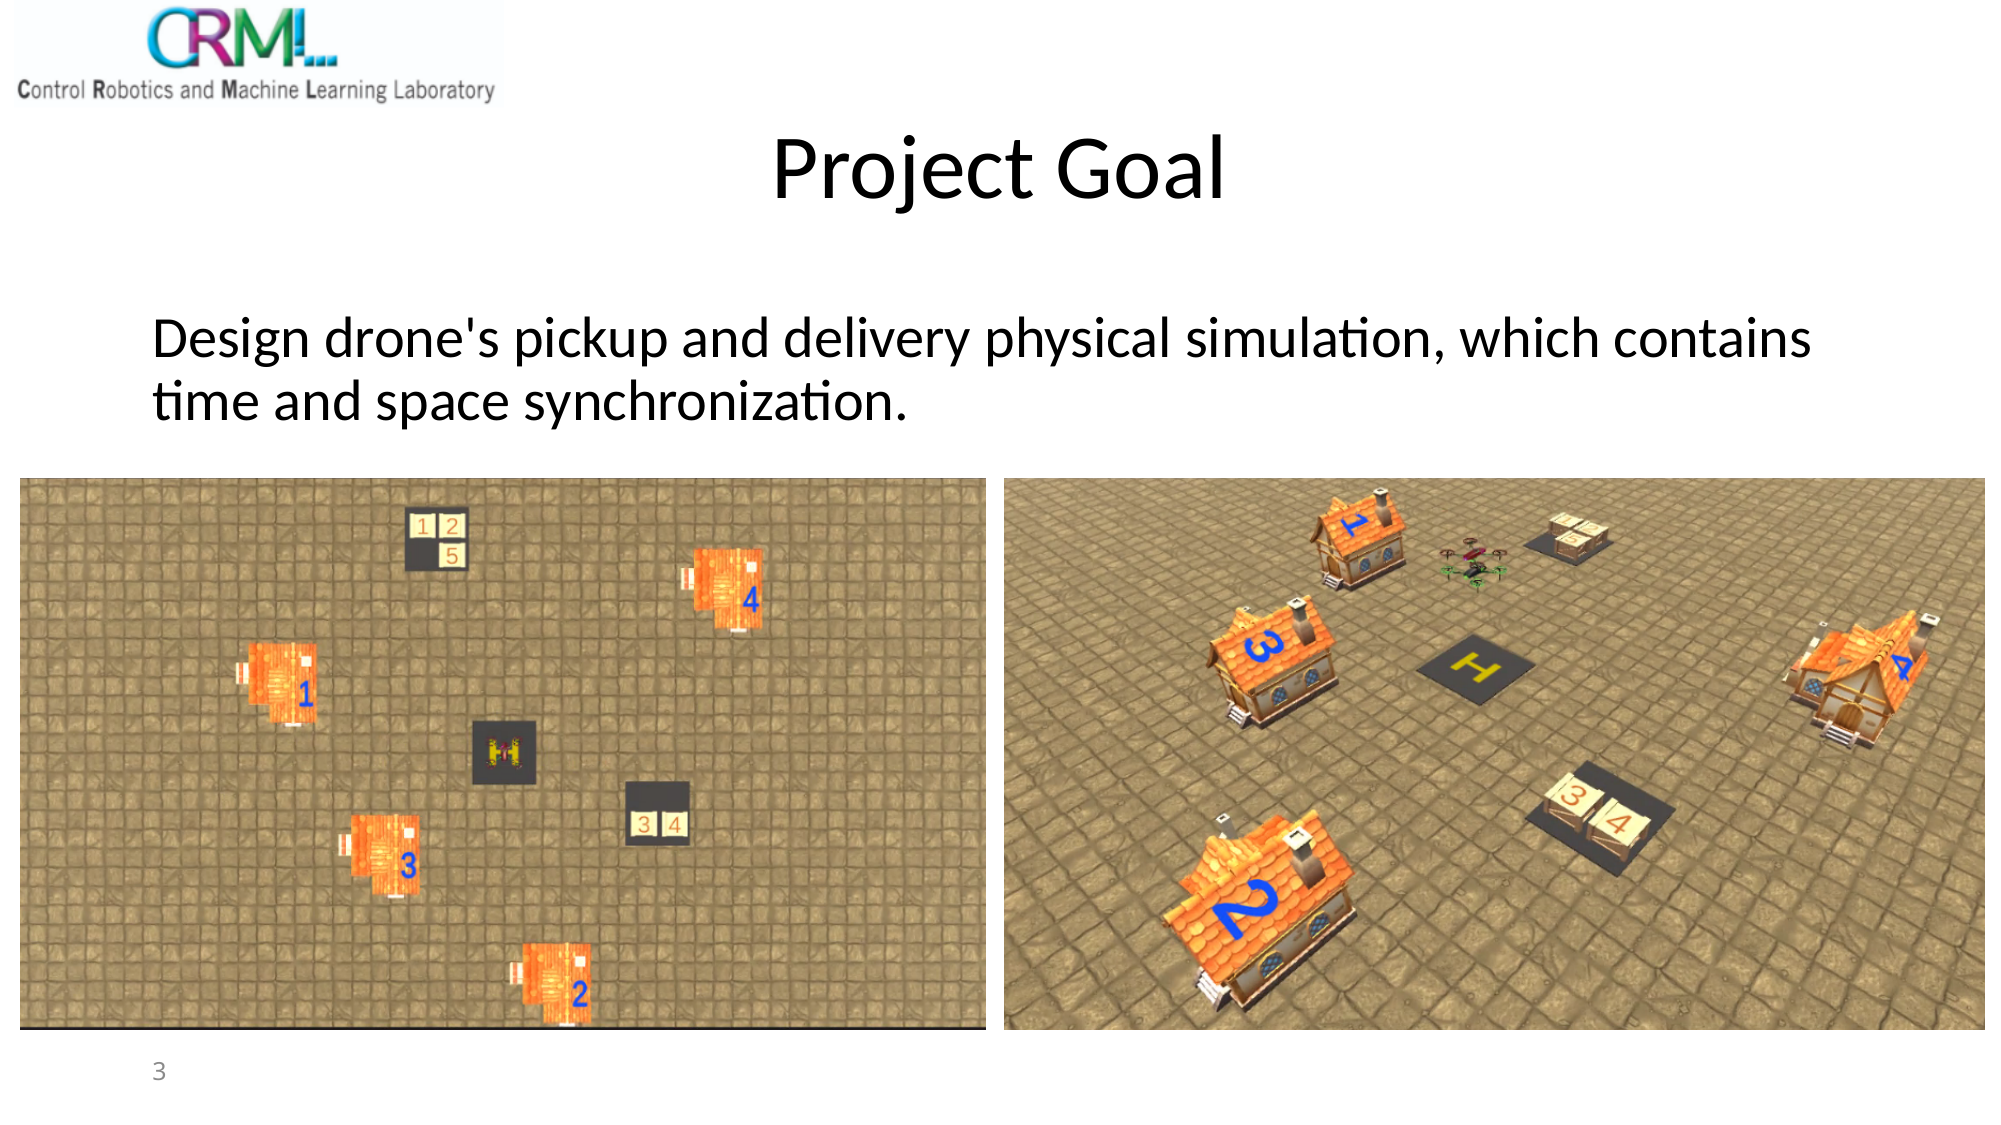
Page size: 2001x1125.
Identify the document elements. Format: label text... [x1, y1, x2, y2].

list Design drone's pickup and delivery physical simulation, which contains time and space synchronization. [137, 299, 1863, 1014]
picture [14, 0, 504, 110]
picture [20, 478, 986, 1030]
picture [1004, 478, 1985, 1030]
title Project Goal [137, 59, 1863, 278]
slide_number 3 [137, 1042, 588, 1103]
